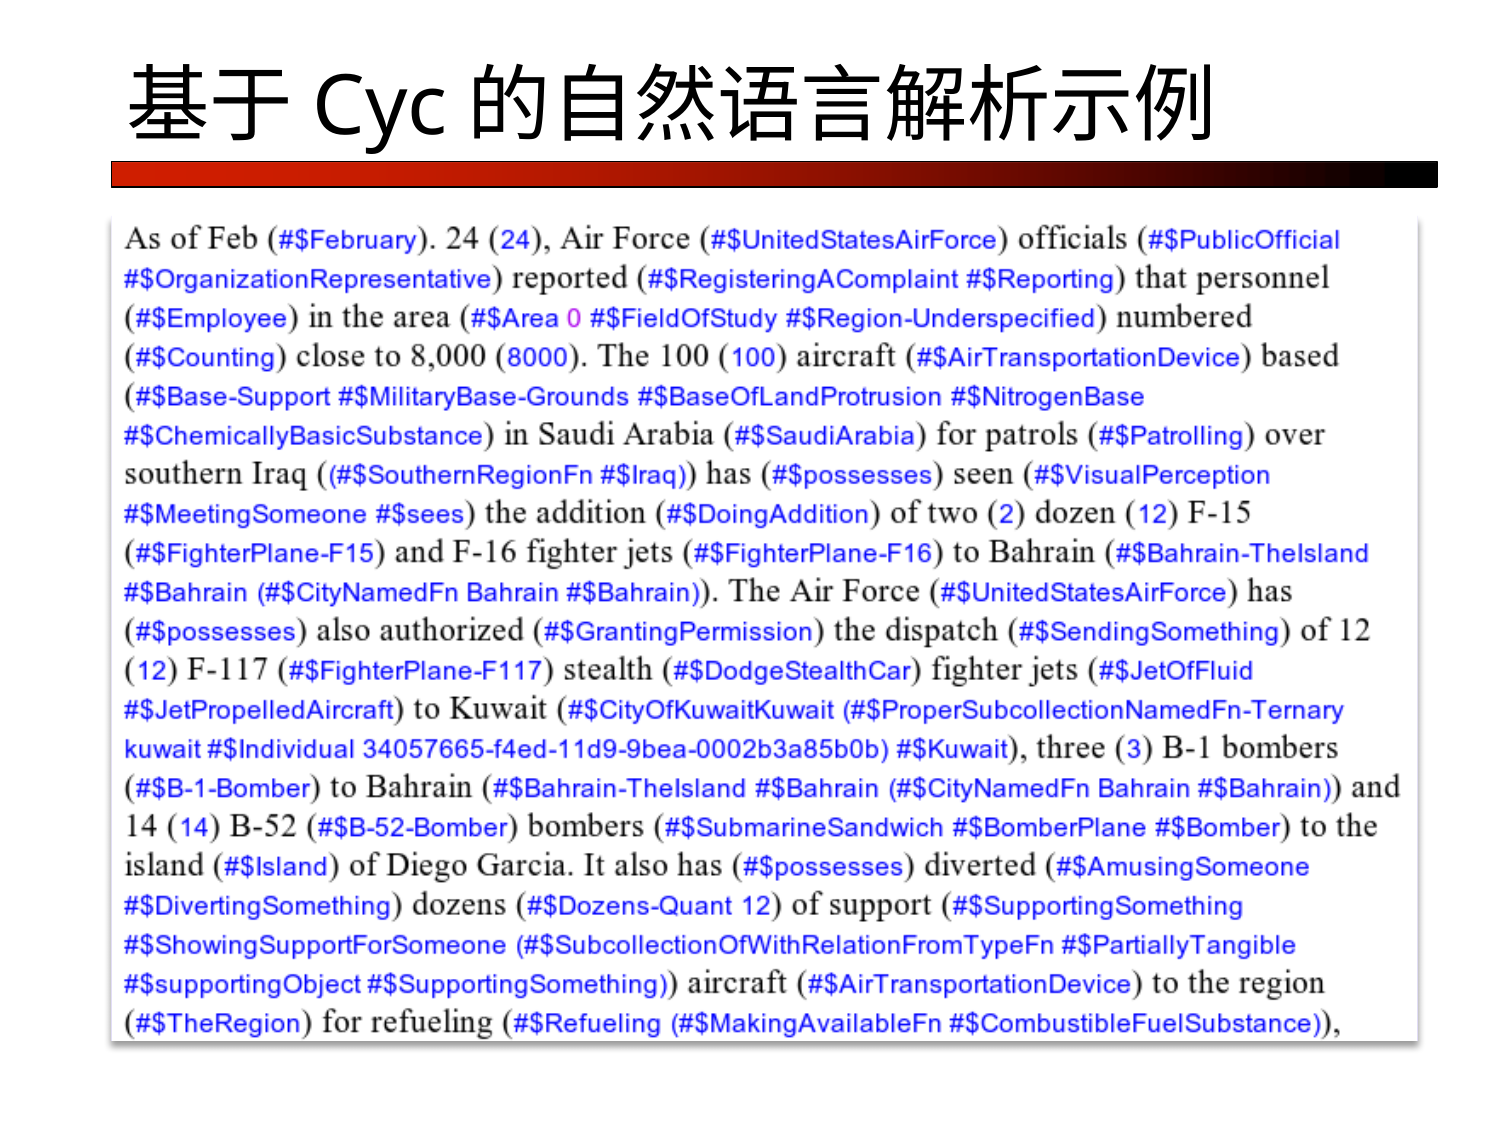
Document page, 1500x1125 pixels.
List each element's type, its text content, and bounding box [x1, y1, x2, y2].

title 基于Cyc的自然语言解析示例 [124, 51, 1376, 154]
text_box [111, 161, 1437, 188]
text_box [99, 210, 1430, 1058]
text_box [111, 215, 1418, 1041]
